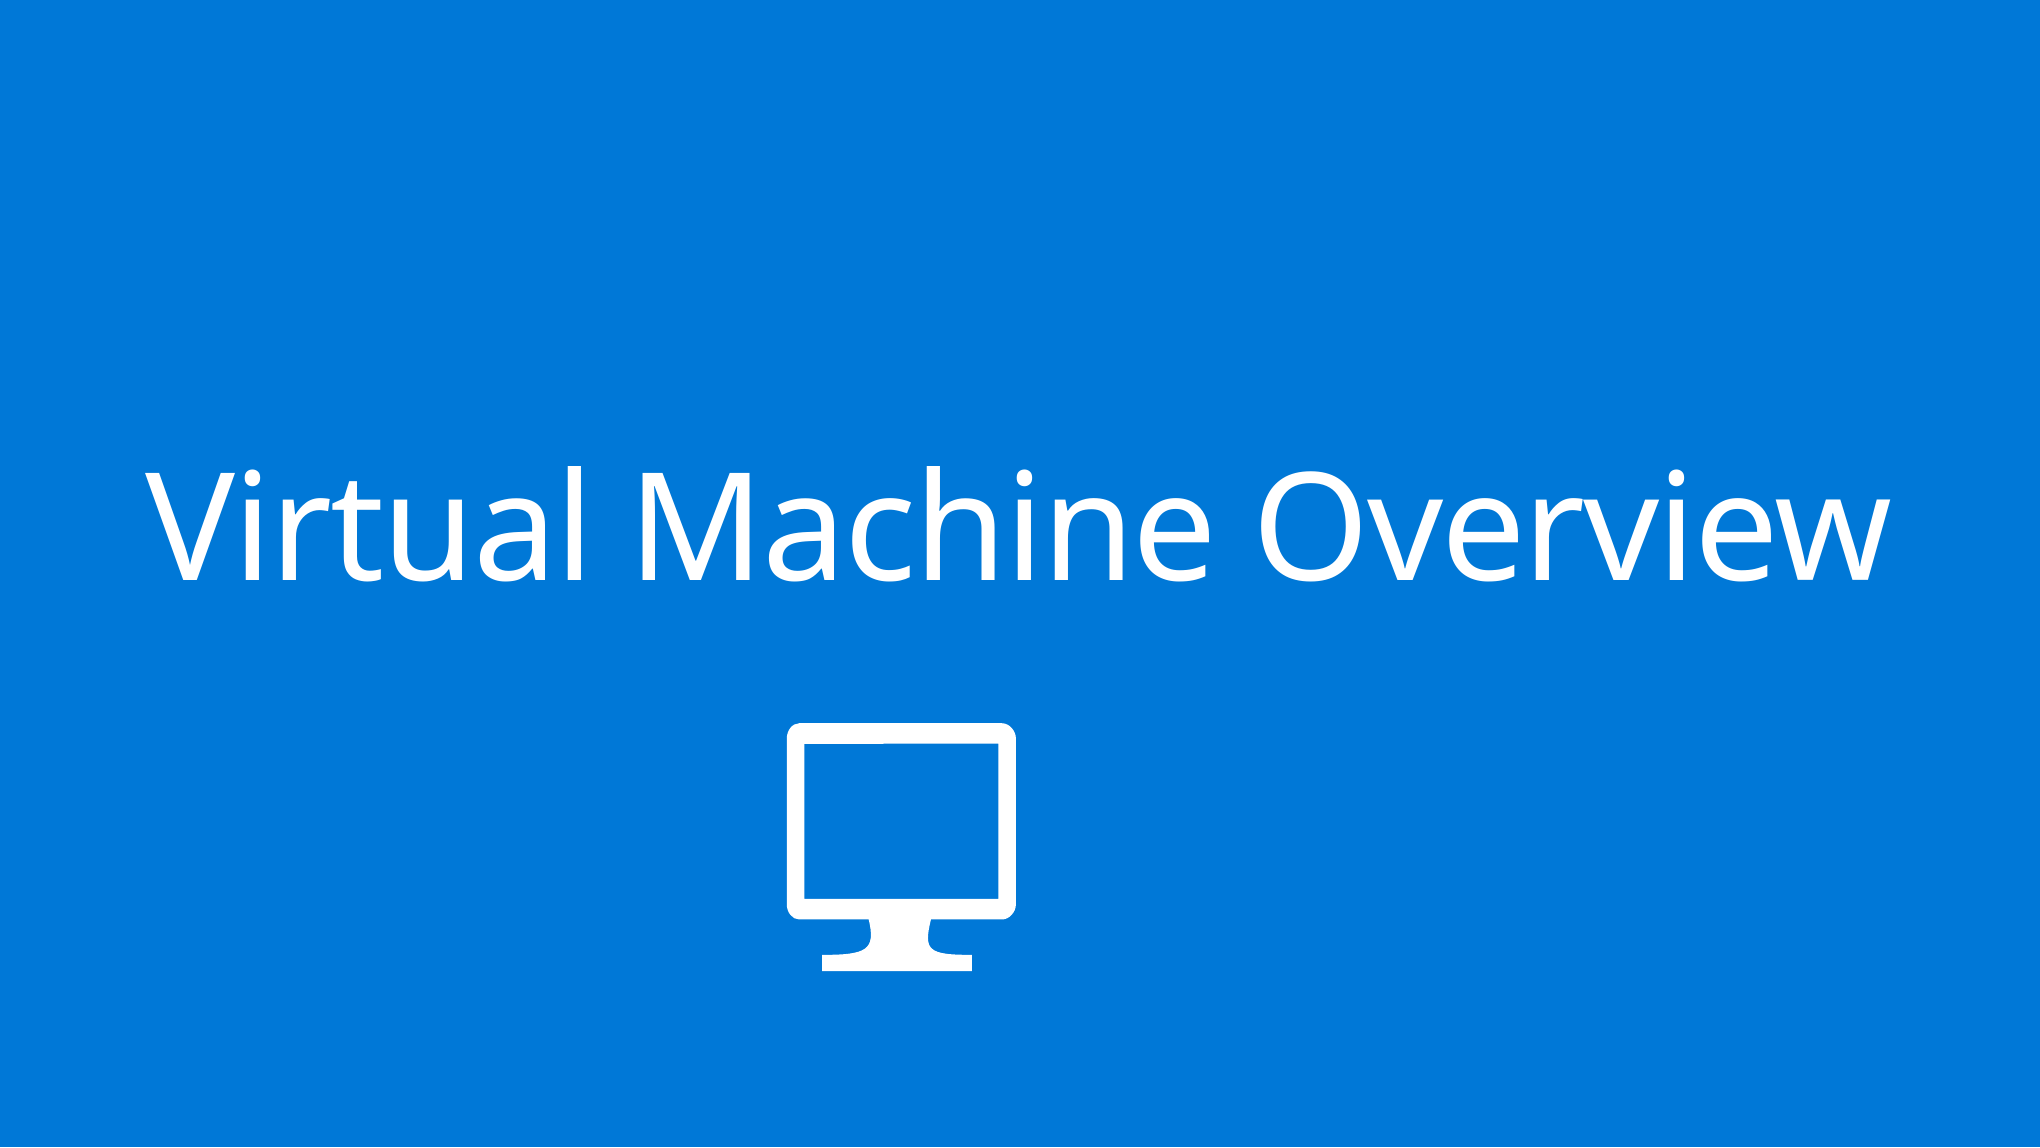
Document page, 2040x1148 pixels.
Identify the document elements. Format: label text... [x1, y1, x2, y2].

picture [779, 715, 1020, 975]
text_box Virtual Machine Overview [60, 436, 1978, 629]
